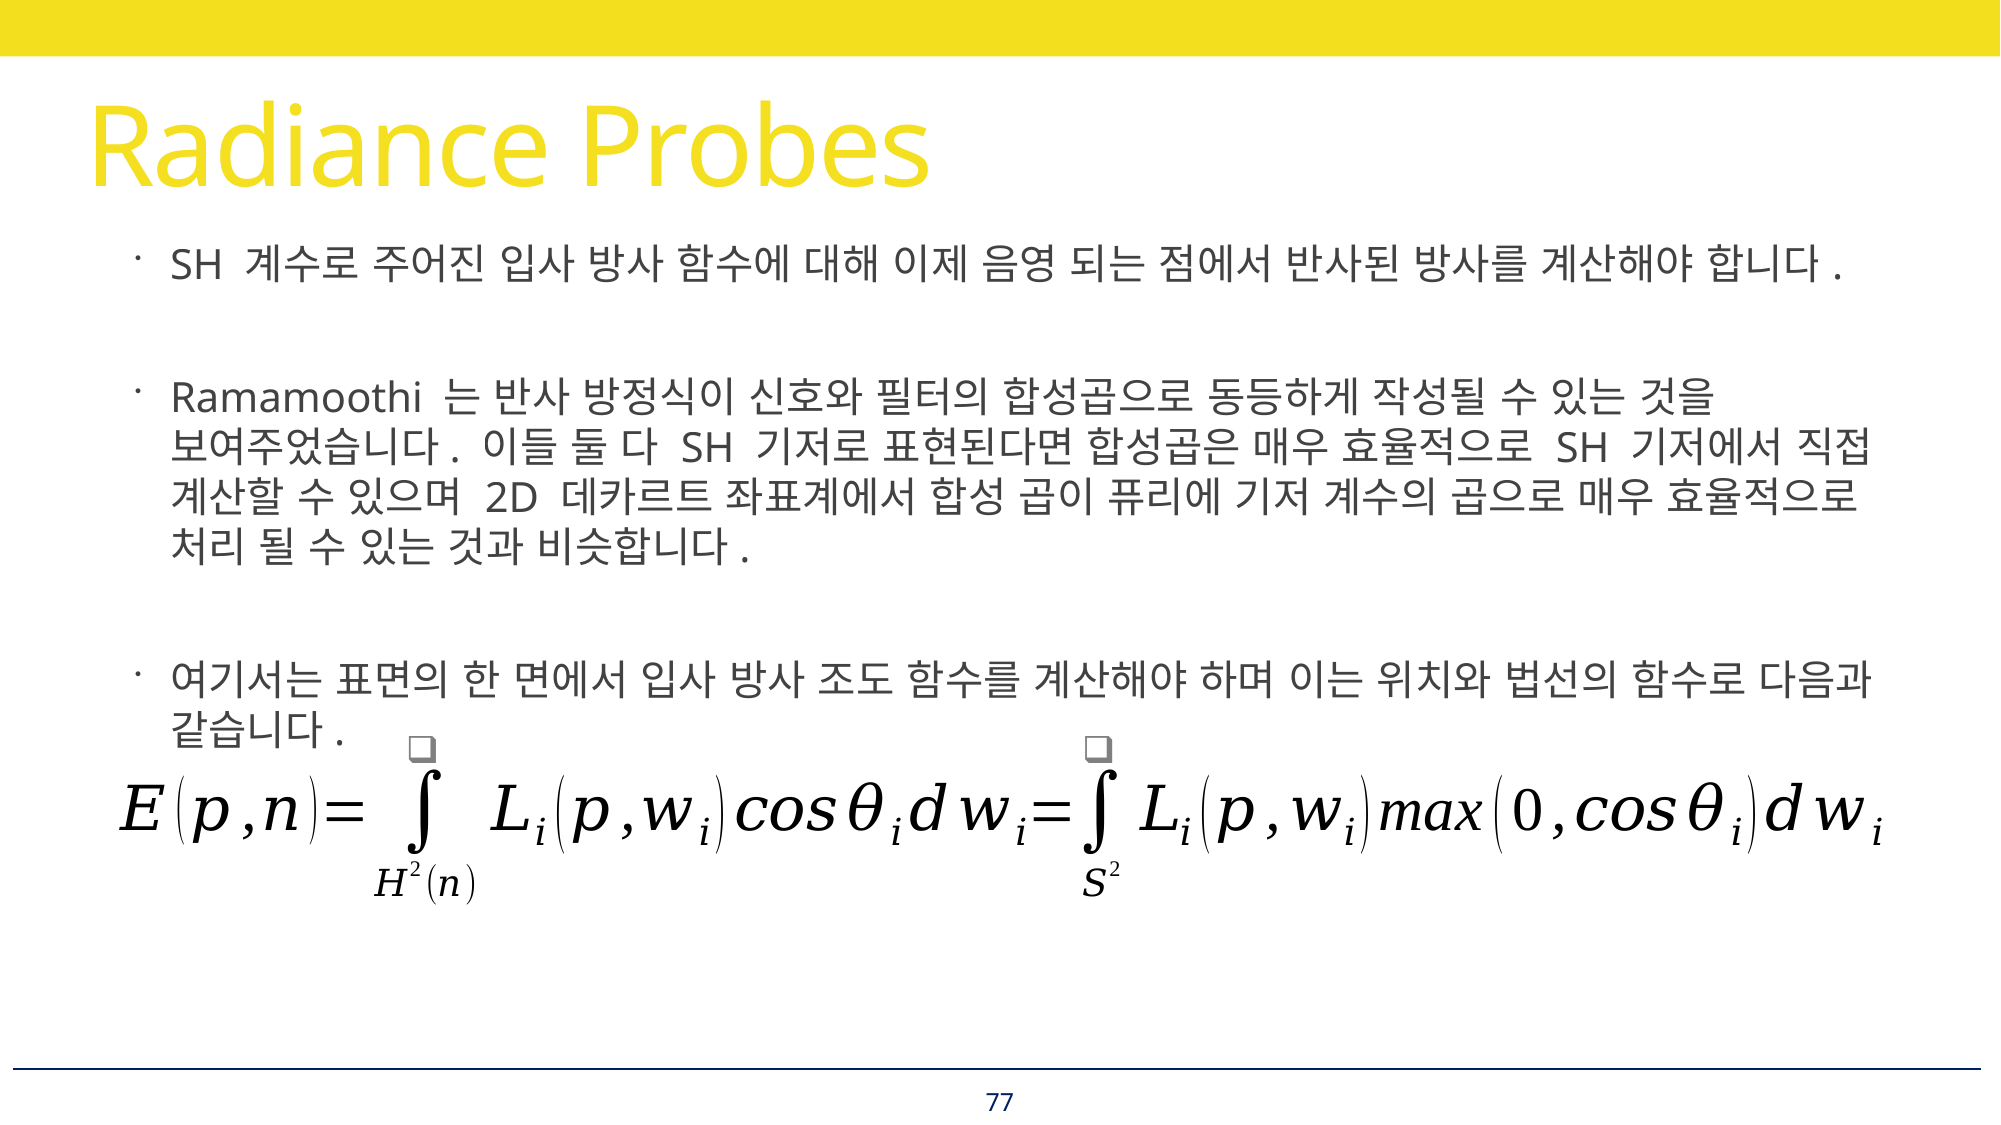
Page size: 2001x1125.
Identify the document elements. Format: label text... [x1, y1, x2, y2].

slide_number 77 [916, 1078, 1084, 1125]
list SH 계수로 주어진 입사 방사 함수에 대해 이제 음영 되는 점에서 반사된 방사를 계산해야 합니다. Ramamoothi 는 반사 방정식이 신호와 필터의 합성곱으로 동등하게 작성될 수 있는 것을 보여주었습니다. 이들 둘 다 SH 기저로 표현된다면 합성곱은 매우 효율적으로 SH 기저에서 직접 계산할 수 있으며 2D 데카르트 좌표계에서 합성 곱이 퓨리에 기저 계수의 곱으로 매우 효율적으로 처리 될 수 있는 것과 비슷합니다. 여기서는 표면의 한 면에서 입사 방사 조도 함수를 계산해야 하며 이는 위치와 법선의 함수로 다음과 같습니다. [85, 237, 1915, 1049]
title Radiance Probes [85, 89, 1915, 212]
